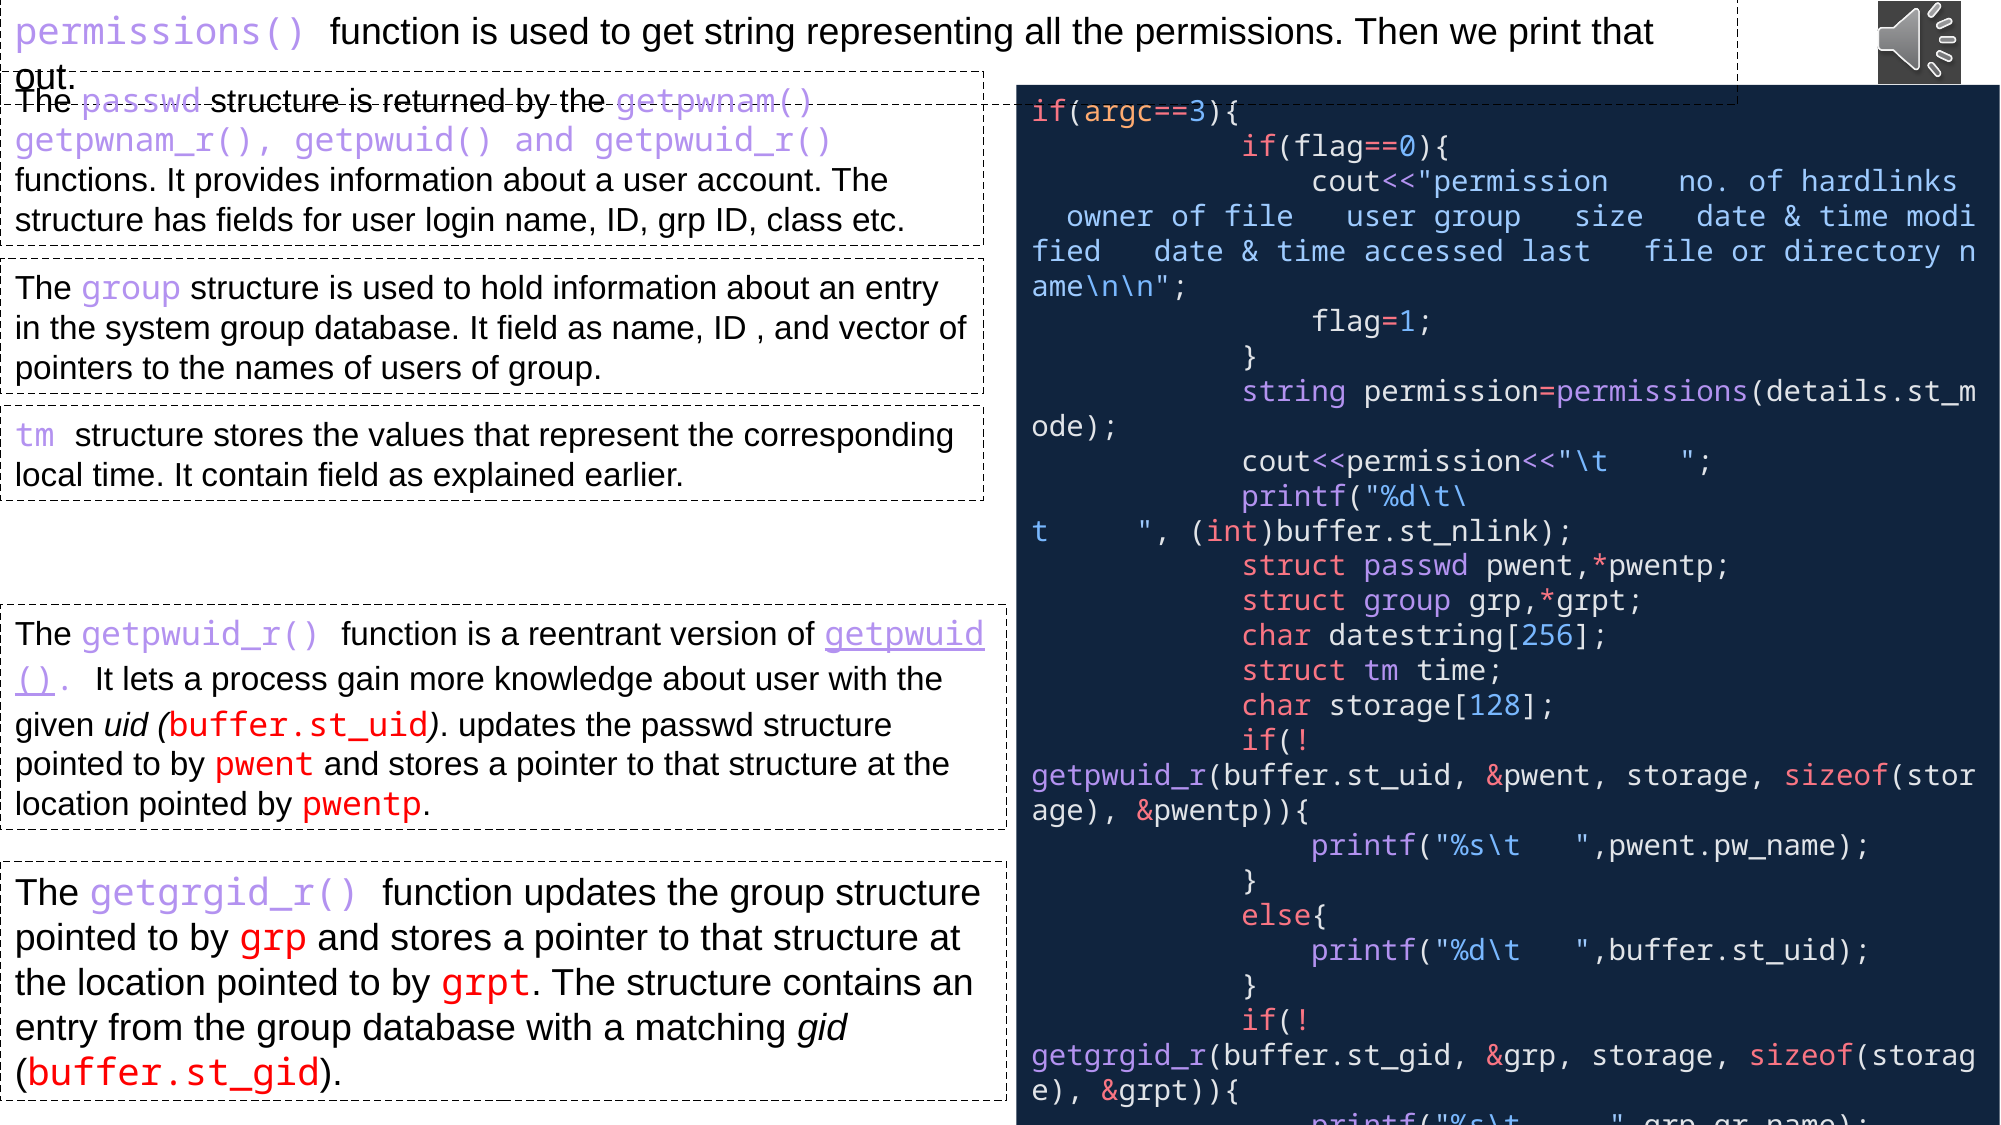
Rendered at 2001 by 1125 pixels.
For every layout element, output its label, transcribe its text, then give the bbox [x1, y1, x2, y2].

text_box The getgrgid_r() function updates the group structure pointed to by grp and stores a pointer to that structure at the location pointed to by grpt. The structure contains an entry from the group database with a matching gid (buffer.st_gid). [0, 861, 1007, 1101]
picture [1876, 0, 1962, 85]
text_box if(argc==3){ if(flag==0){ cout<<"permission no. of hardlinks owner of file user group size date & time modified date & time accessed last file or directory name\n\n"; flag=1; } string permission=permissions(details.st_mode); cout<<permission<<"\t "; printf("%d\t\t ", (int)buffer.st_nlink); struct passwd pwent,*pwentp; struct group grp,*grpt; char datestring[256]; struct tm time; char storage[128]; if(!getpwuid_r(buffer.st_uid, &pwent, storage, sizeof(storage), &pwentp)){ printf("%s\t ",pwent.pw_name); } else{ printf("%d\t ",buffer.st_uid); } if(!getgrgid_r(buffer.st_gid, &grp, storage, sizeof(storage), &grpt)){ printf("%s\t ",grp.gr_name); } else{ printf("%d\t ",buffer.st_gid); } [1016, 84, 2000, 1125]
text_box The passwd structure is returned by the getpwnam() getpwnam_r(), getpwuid() and getpwuid_r() functions. It provides information about a user account. The structure has fields for user login name, ID, grp ID, class etc. [0, 71, 984, 246]
text_box permissions() function is used to get string representing all the permissions. Then we print that out. [0, 0, 1738, 105]
text_box The getpwuid_r() function is a reentrant version of getpwuid(). It lets a process gain more knowledge about user with the given uid (buffer.st_uid). updates the passwd structure pointed to by pwent and stores a pointer to that structure at the location pointed by pwentp. [0, 604, 1007, 830]
text_box tm structure stores the values that represent the corresponding local time. It contain field as explained earlier. [0, 405, 984, 501]
text_box The group structure is used to hold information about an entry in the system group database. It field as name, ID , and vector of pointers to the names of users of group. [0, 258, 984, 394]
